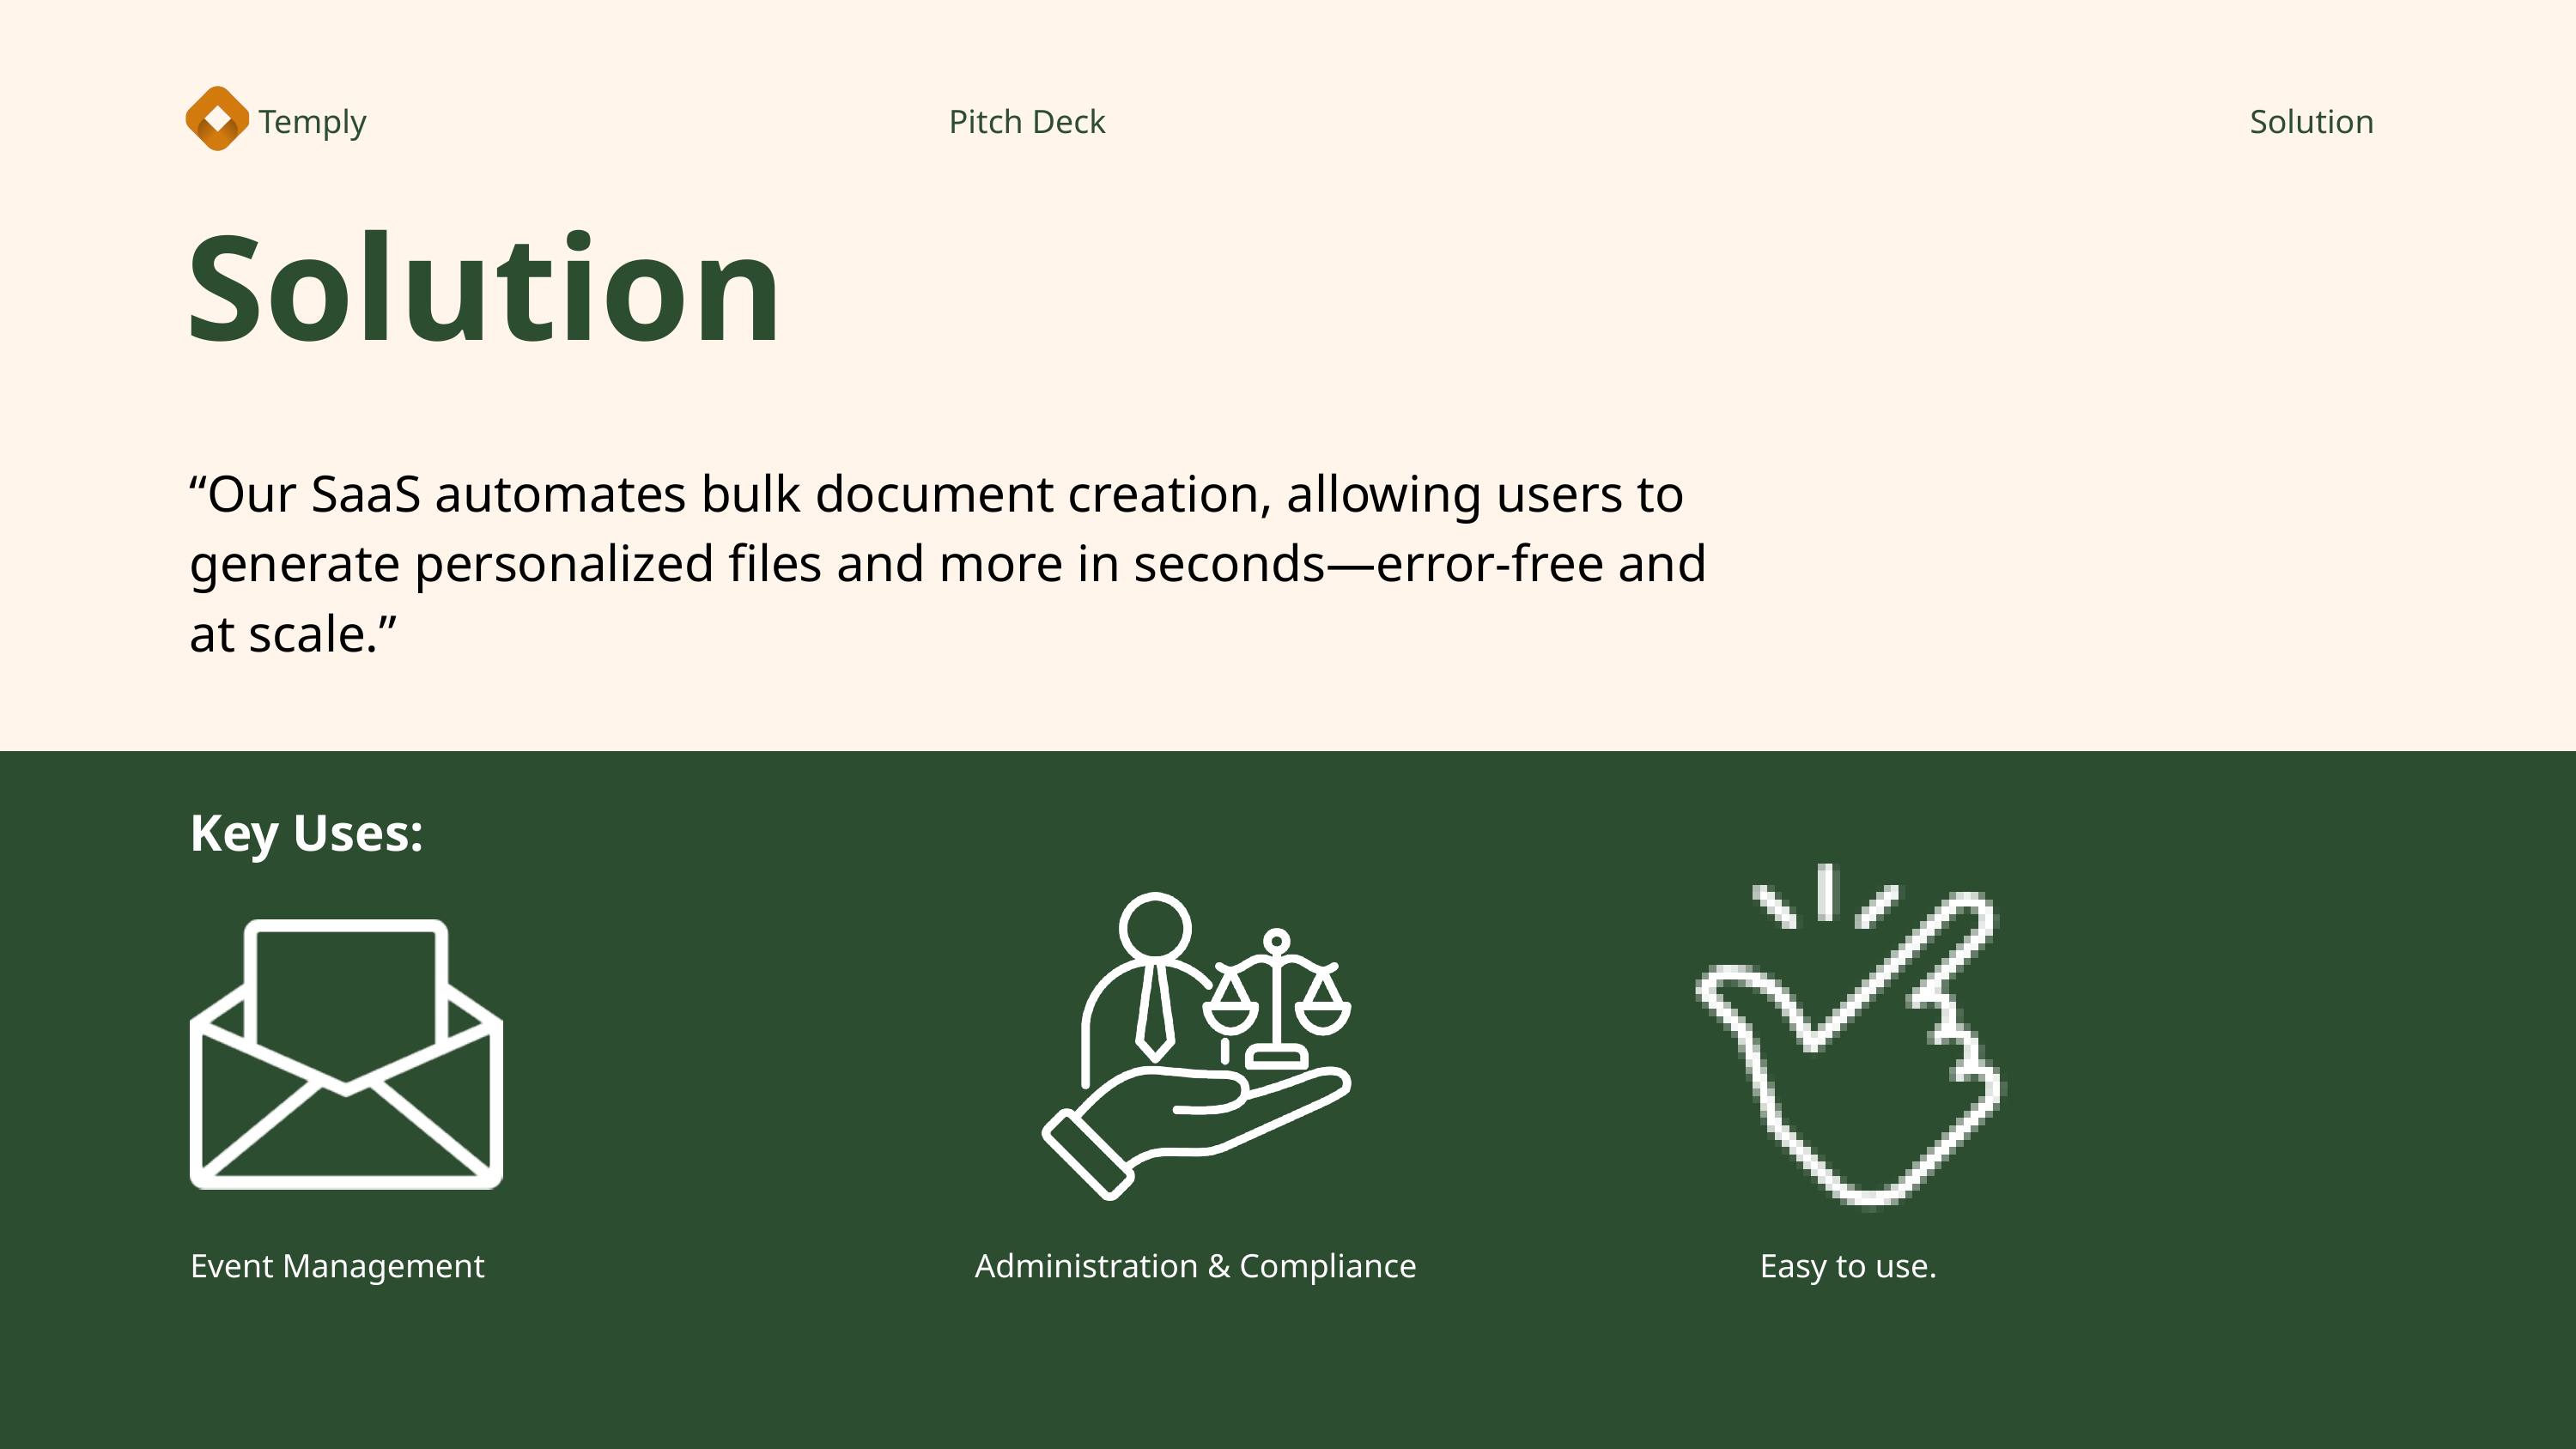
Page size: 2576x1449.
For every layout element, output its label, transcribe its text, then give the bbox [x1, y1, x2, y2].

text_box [0, 750, 2576, 1449]
text_box “Our SaaS automates bulk document creation, allowing users to generate personalized files and more in seconds—error-free and at scale.” [189, 451, 1722, 663]
text_box Solution [2165, 94, 2375, 141]
text_box Solution [185, 205, 1310, 370]
text_box Pitch Deck [948, 94, 1336, 141]
text_box [185, 85, 250, 152]
text_box Temply [258, 94, 756, 141]
